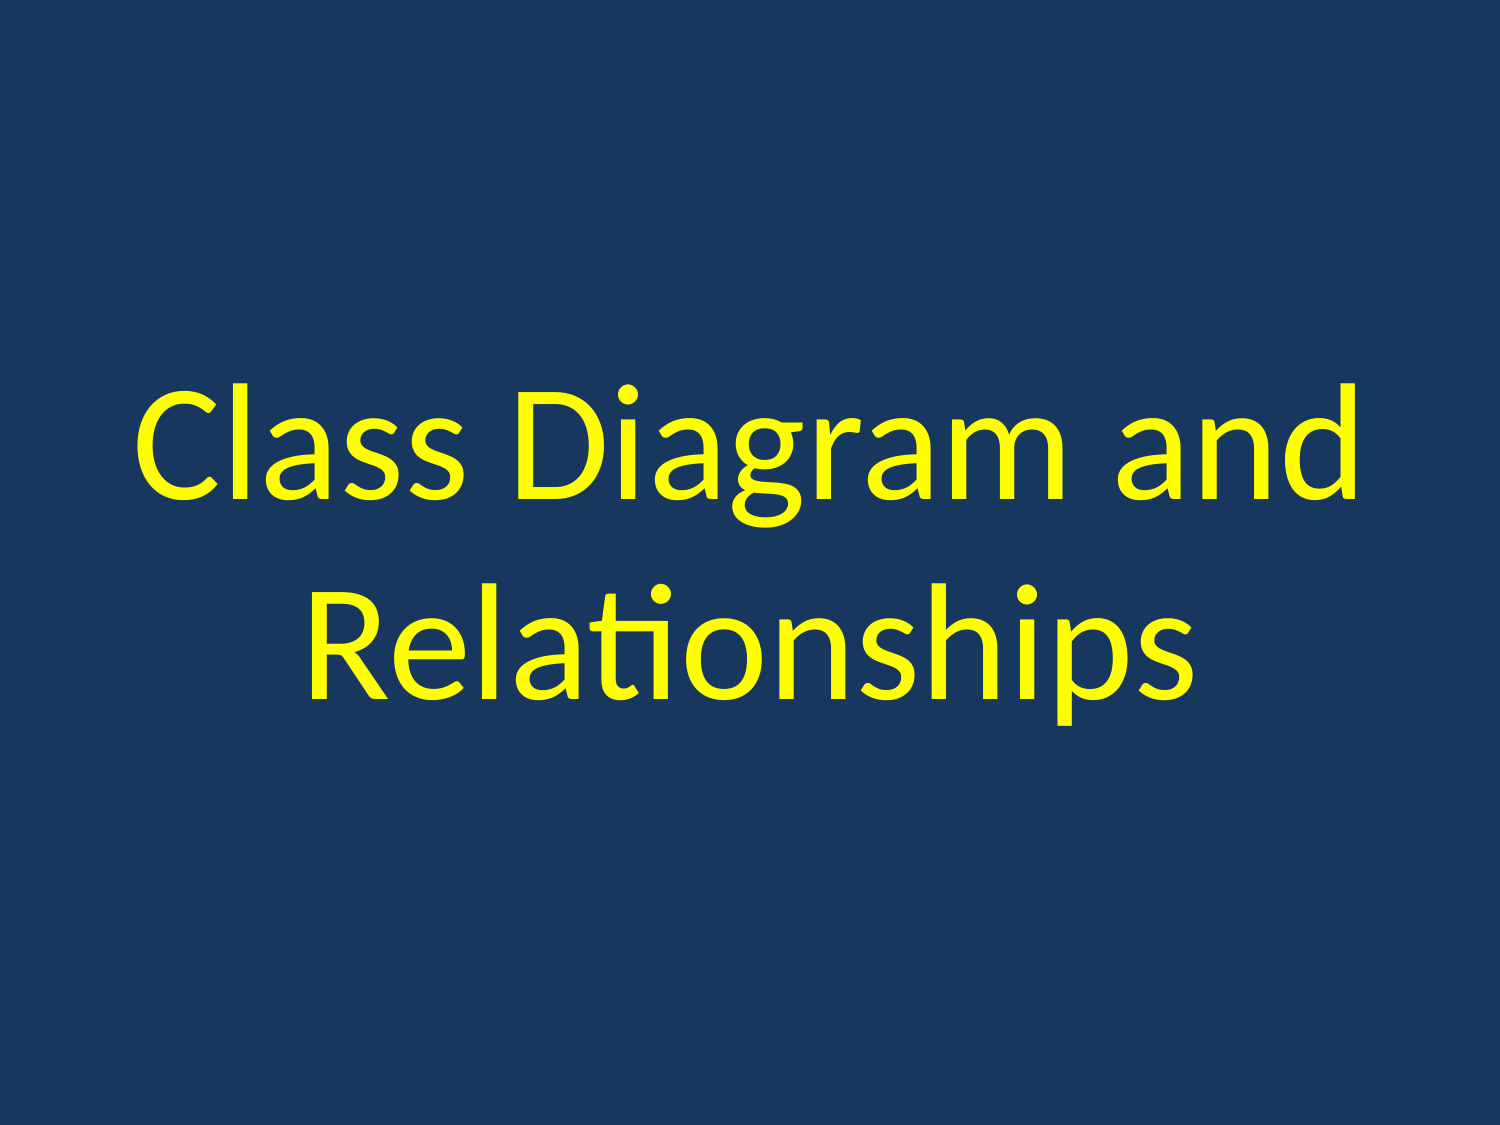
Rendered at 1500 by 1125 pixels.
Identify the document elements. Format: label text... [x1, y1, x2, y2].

title Class Diagram and Relationships [112, 208, 1388, 858]
